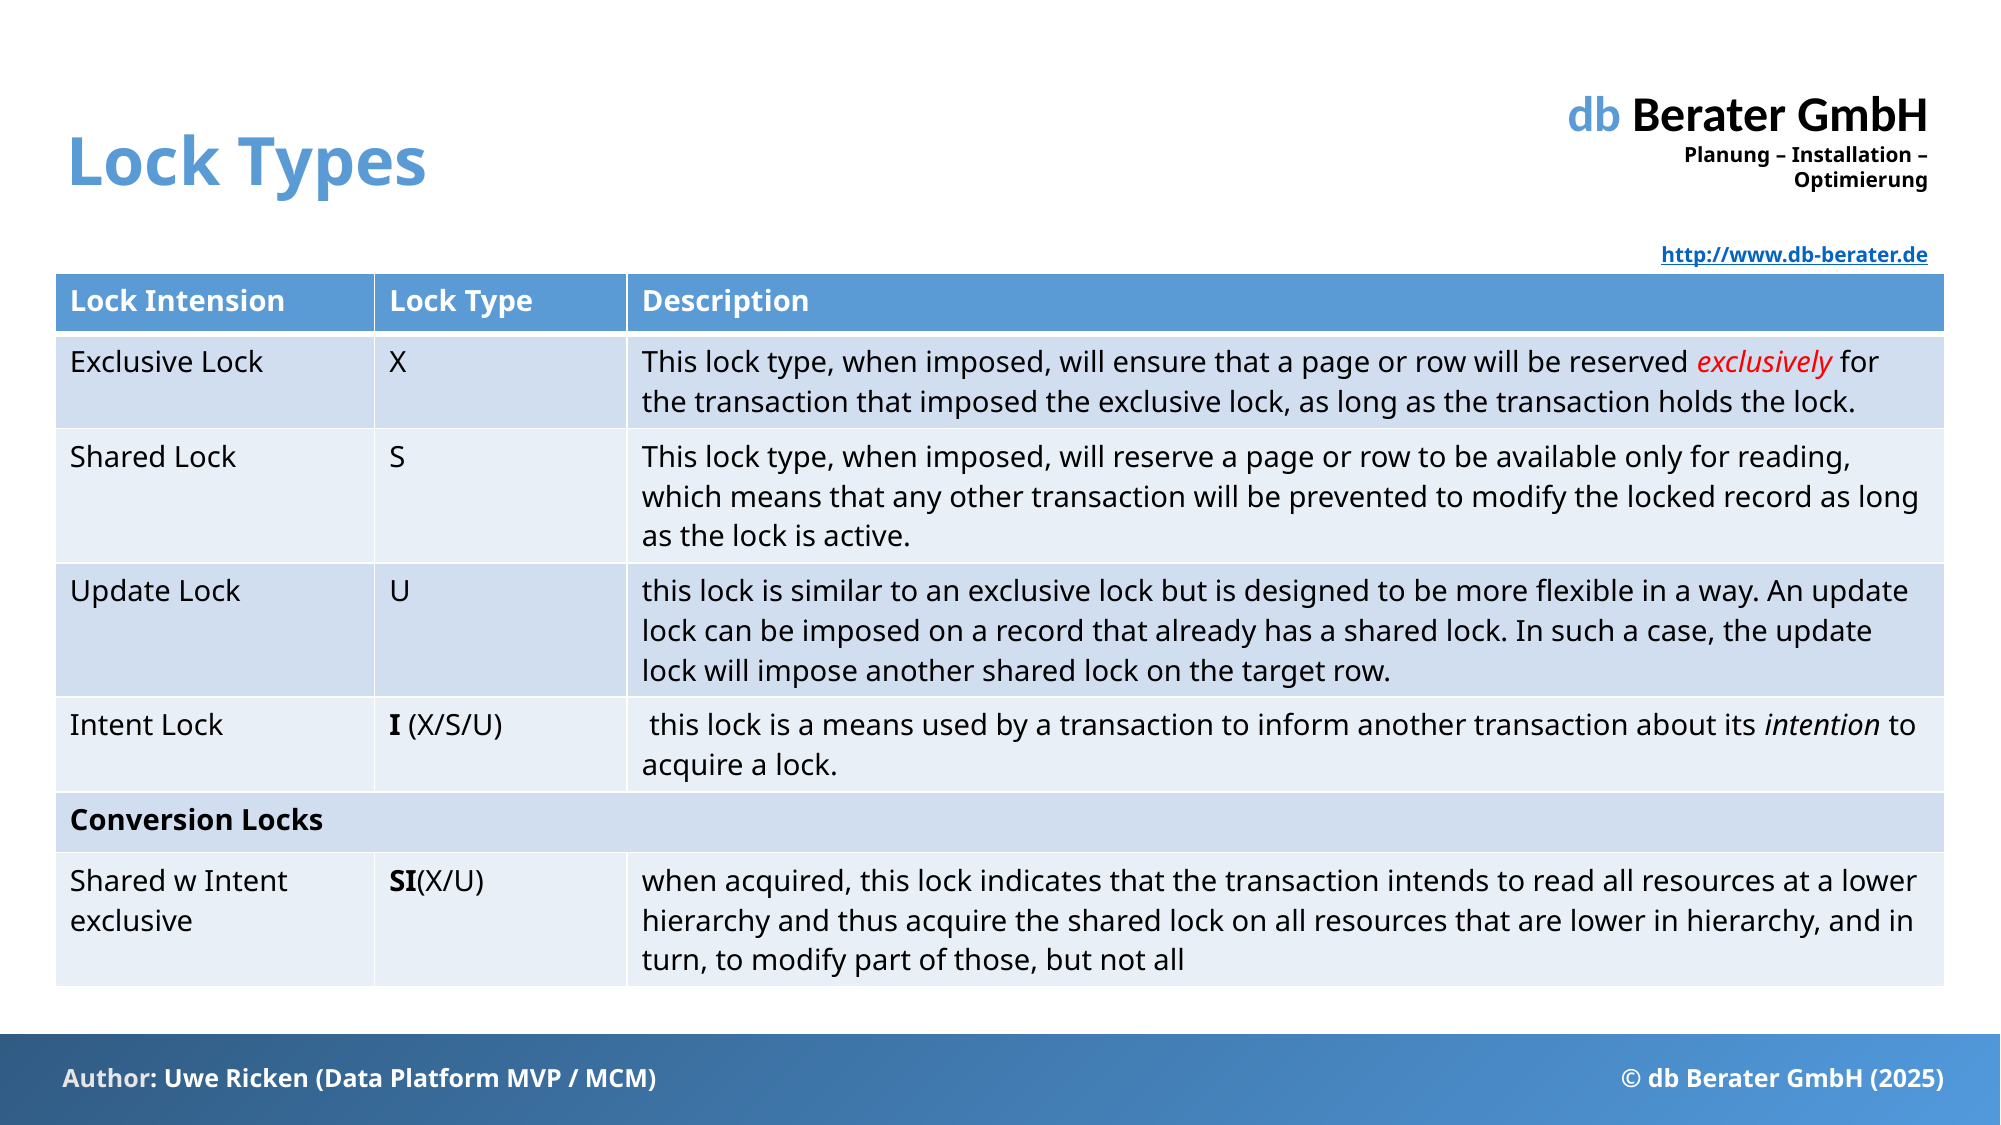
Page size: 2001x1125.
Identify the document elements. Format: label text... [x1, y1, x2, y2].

table_cell Shared w Intent exclusive [56, 853, 374, 986]
table_cell Conversion Locks [56, 793, 1944, 852]
table_cell U [375, 564, 626, 696]
table_cell Shared Lock [56, 429, 374, 562]
table_cell Exclusive Lock [56, 337, 374, 428]
table_cell Intent Lock [56, 698, 374, 791]
title Lock Types [54, 72, 1538, 256]
table_header Description [628, 274, 1944, 331]
table_header Lock Type [375, 274, 626, 331]
table_cell I (X/S/U) [375, 698, 626, 791]
table_cell SI(X/U) [375, 853, 626, 986]
table_cell X [375, 337, 626, 428]
table_header Lock Intension [56, 274, 374, 331]
table_cell Update Lock [56, 564, 374, 696]
table_cell when acquired, this lock indicates that the transaction intends to read all resources at a lower hierarchy and thus acquire the shared lock on all resources that are lower in hierarchy, and in turn, to modify part of those, but not all [628, 853, 1944, 986]
table_cell This lock type, when imposed, will reserve a page or row to be available only for reading, which means that any other transaction will be prevented to modify the locked record as long as the lock is active. [628, 429, 1944, 562]
table_cell S [375, 429, 626, 562]
table_cell this lock is a means used by a transaction to inform another transaction about its intention to acquire a lock. [628, 698, 1944, 791]
table_cell This lock type, when imposed, will ensure that a page or row will be reserved exclusively for the transaction that imposed the exclusive lock, as long as the transaction holds the lock. [628, 337, 1944, 428]
table_cell this lock is similar to an exclusive lock but is designed to be more flexible in a way. An update lock can be imposed on a record that already has a shared lock. In such a case, the update lock will impose another shared lock on the target row. [628, 564, 1944, 696]
